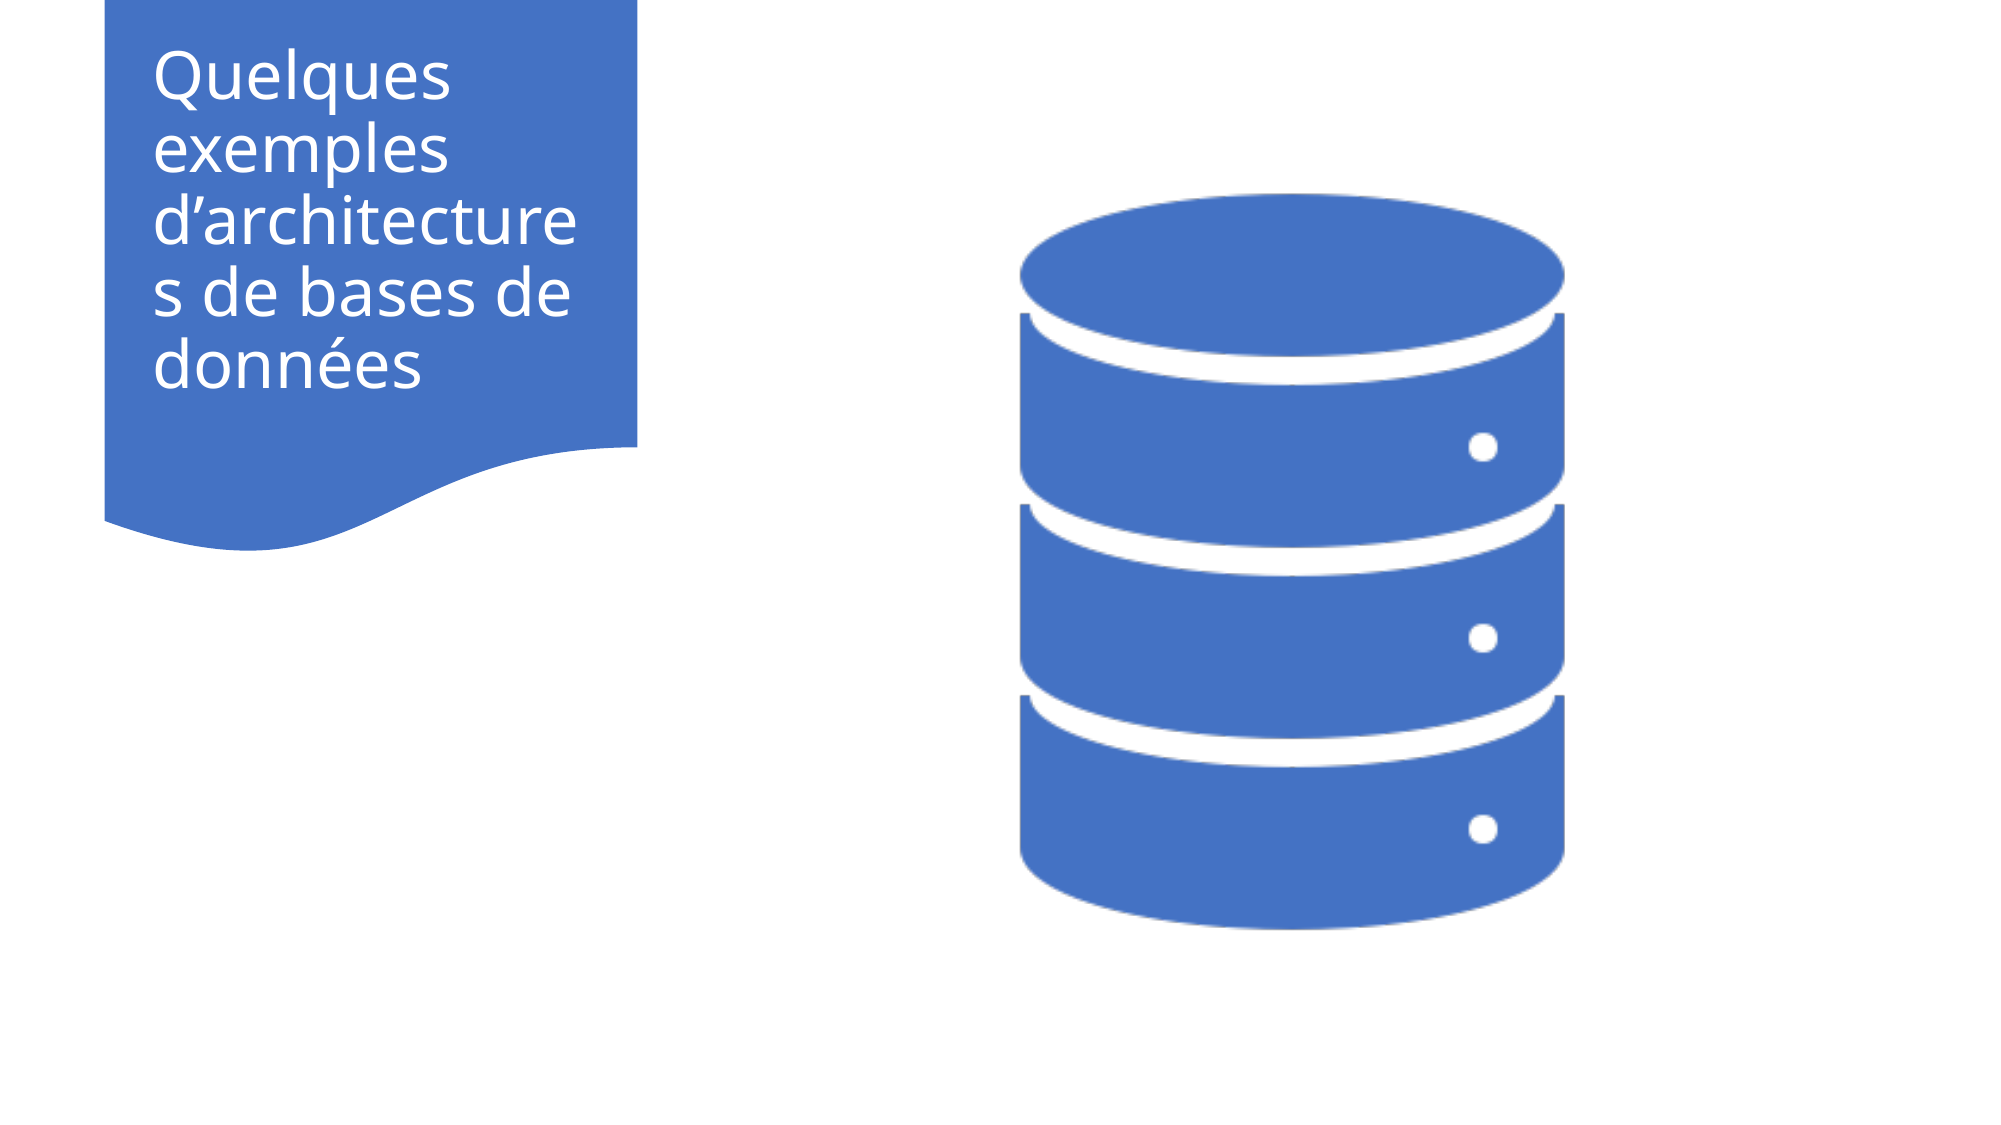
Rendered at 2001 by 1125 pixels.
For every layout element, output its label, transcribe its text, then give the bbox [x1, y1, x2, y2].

picture [835, 104, 1751, 1021]
title Quelques exemples d’architectures de bases de données [137, 28, 604, 417]
text_box [103, 0, 639, 552]
